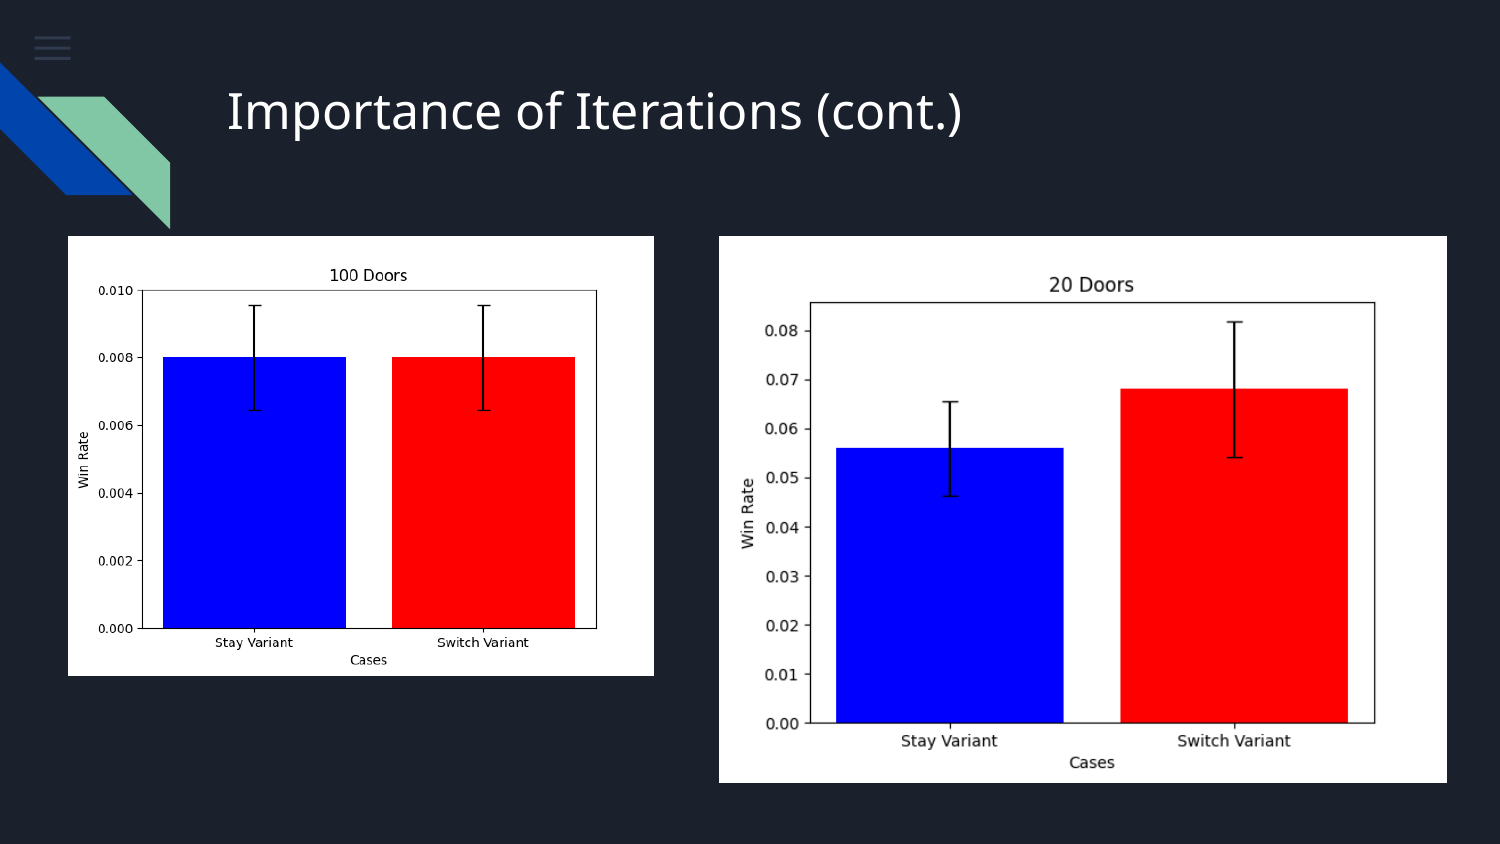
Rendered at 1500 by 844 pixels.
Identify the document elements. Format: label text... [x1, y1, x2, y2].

title Importance of Iterations (cont.) [212, 64, 1368, 215]
picture [718, 236, 1448, 784]
picture [68, 236, 654, 676]
